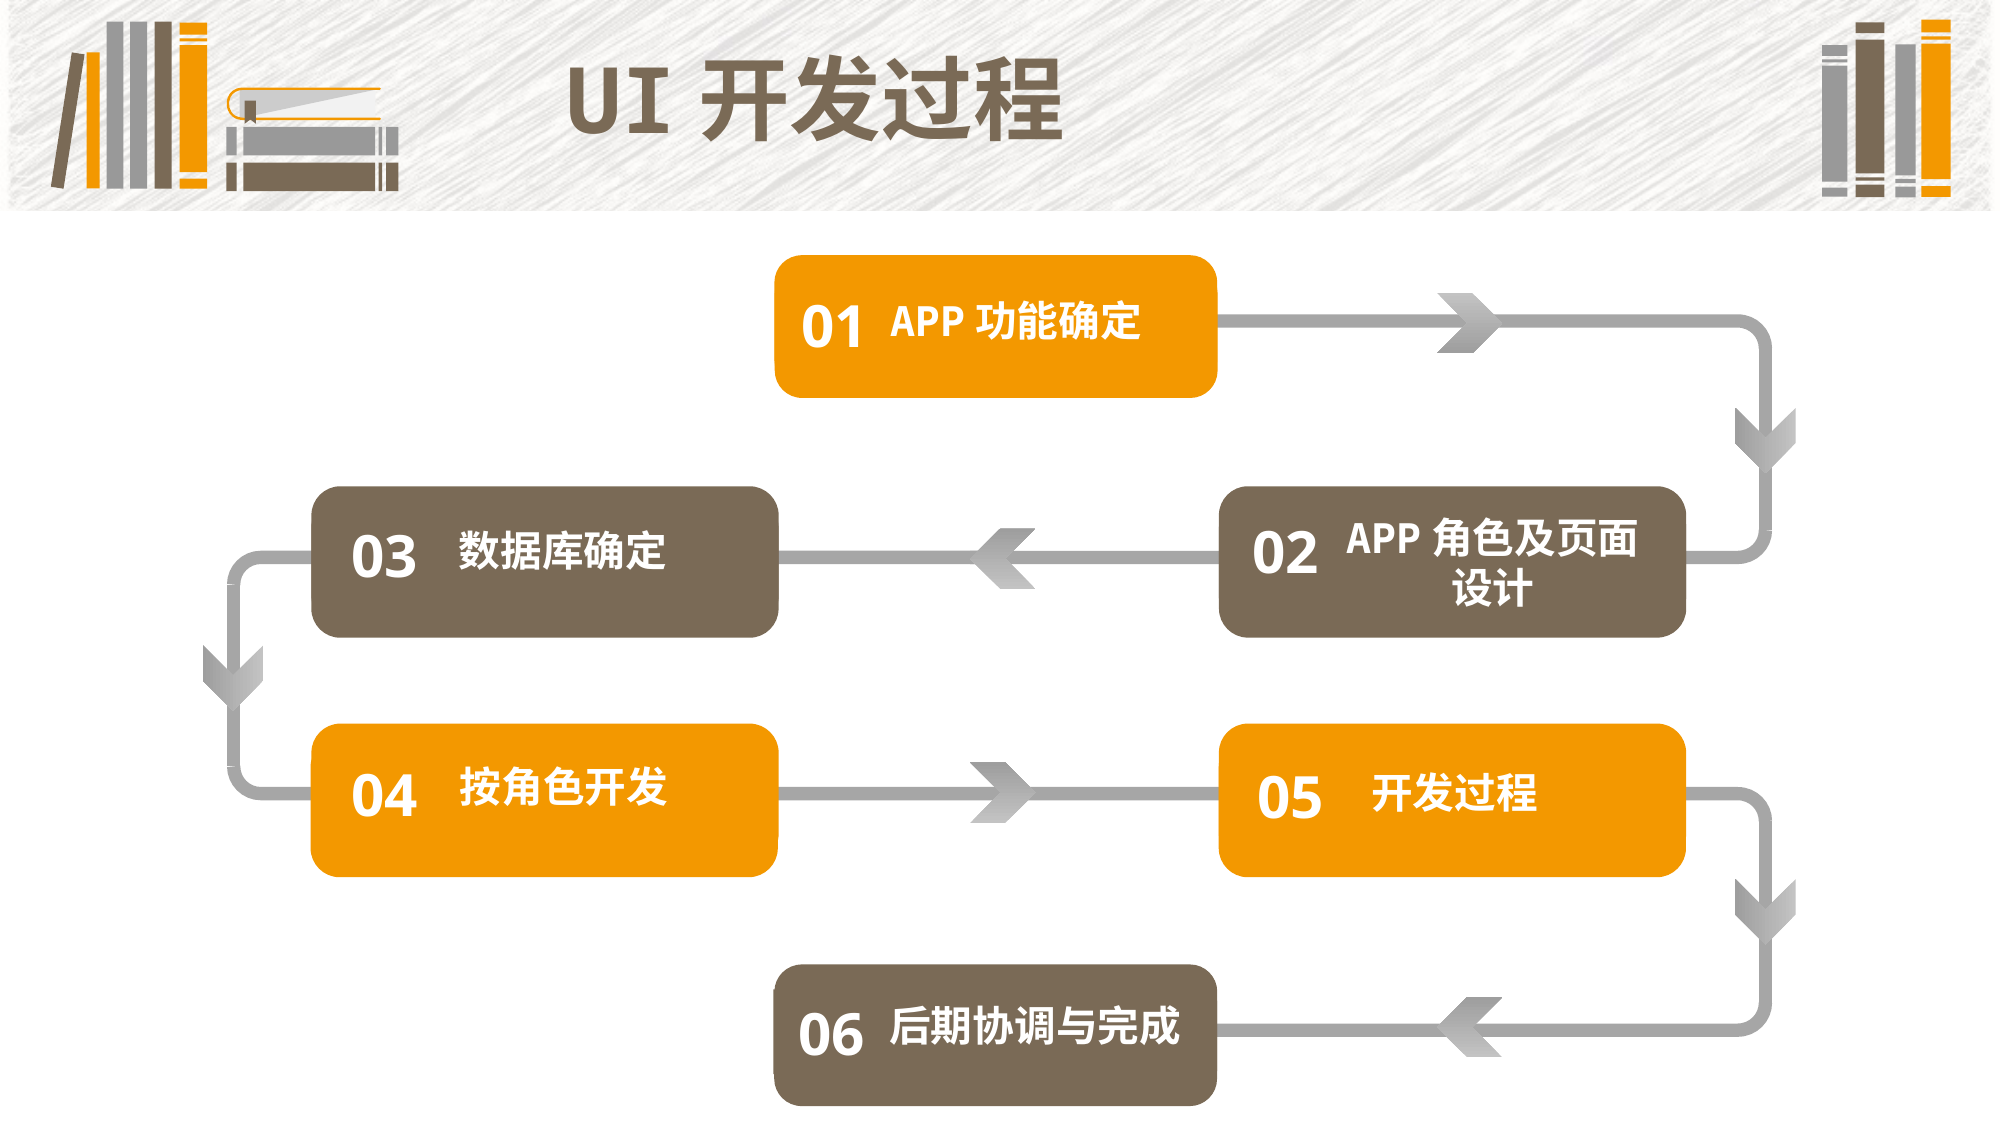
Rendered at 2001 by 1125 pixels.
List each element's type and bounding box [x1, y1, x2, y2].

text_box [310, 723, 779, 878]
text_box [311, 486, 779, 638]
text_box [1218, 486, 1687, 638]
text_box [1218, 723, 1687, 878]
text_box [1822, 19, 1951, 198]
text_box [202, 292, 1796, 1058]
picture [0, 0, 2000, 211]
text_box [50, 21, 399, 192]
text_box [774, 255, 1218, 398]
text_box [773, 964, 1218, 1107]
